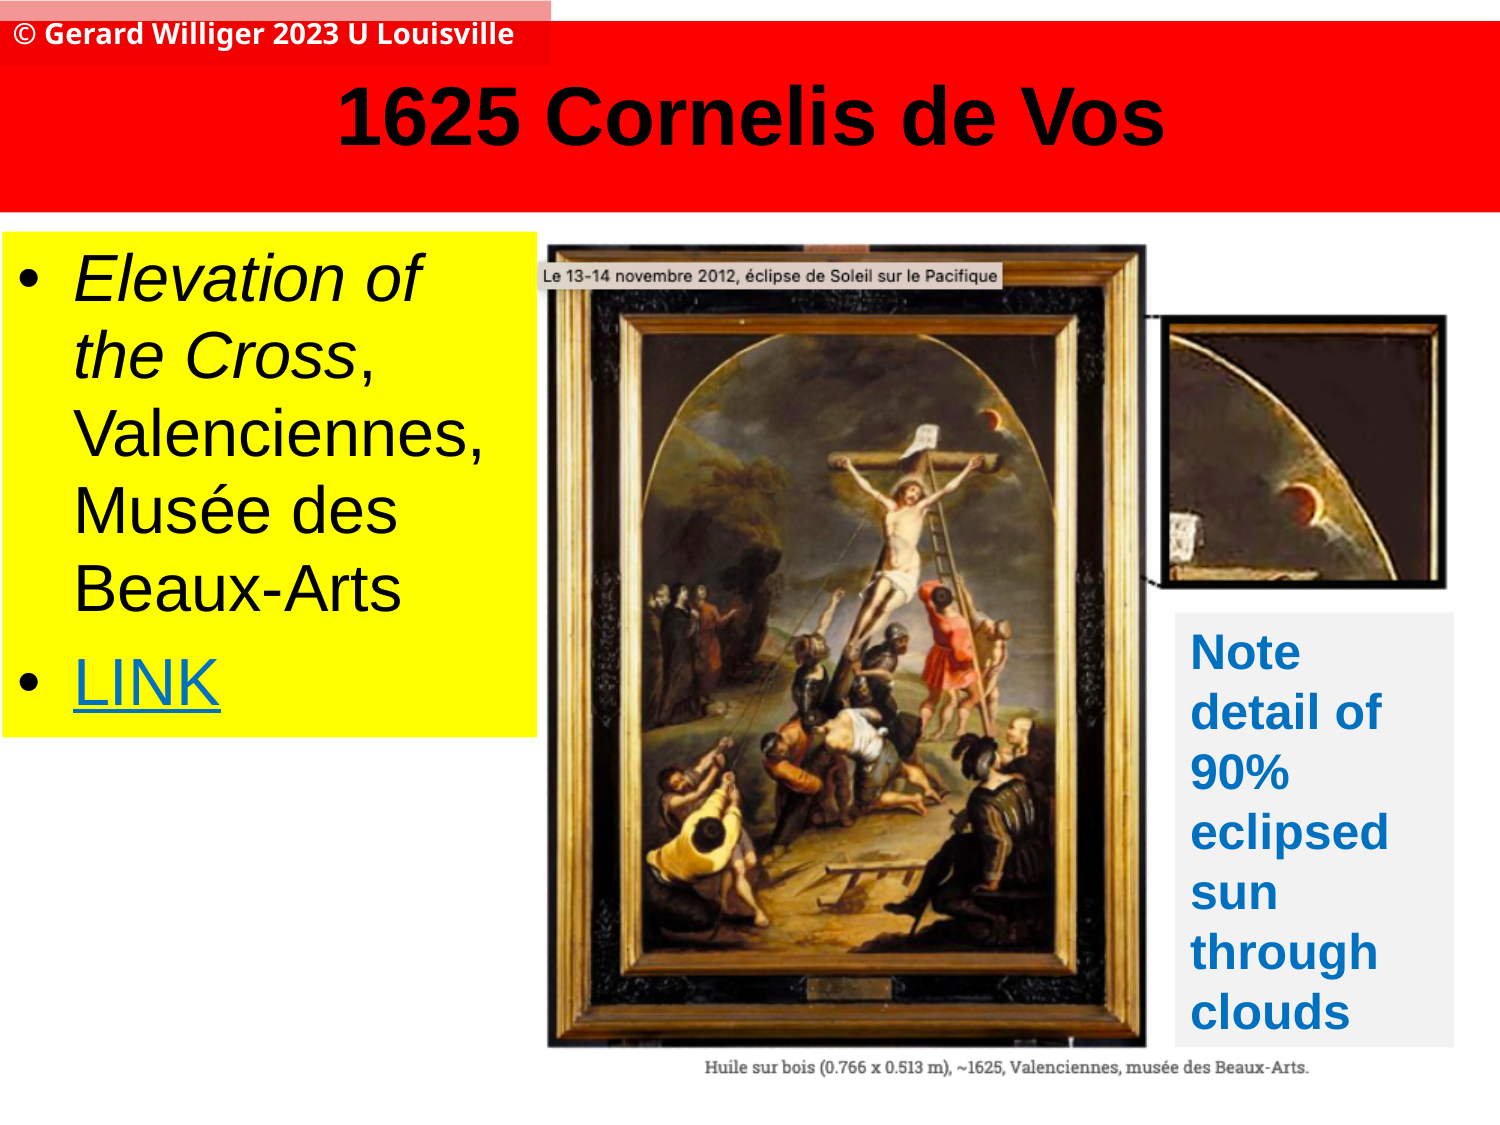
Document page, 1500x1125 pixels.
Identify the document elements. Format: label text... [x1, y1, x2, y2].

picture [537, 231, 1455, 1084]
list Elevation of the Cross, Valenciennes, Musée des Beaux-Arts LINK [2, 231, 536, 738]
text_box © Gerard Williger 2023 U Louisville [0, 0, 552, 66]
title 1625 Cornelis de Vos [0, 21, 1500, 213]
